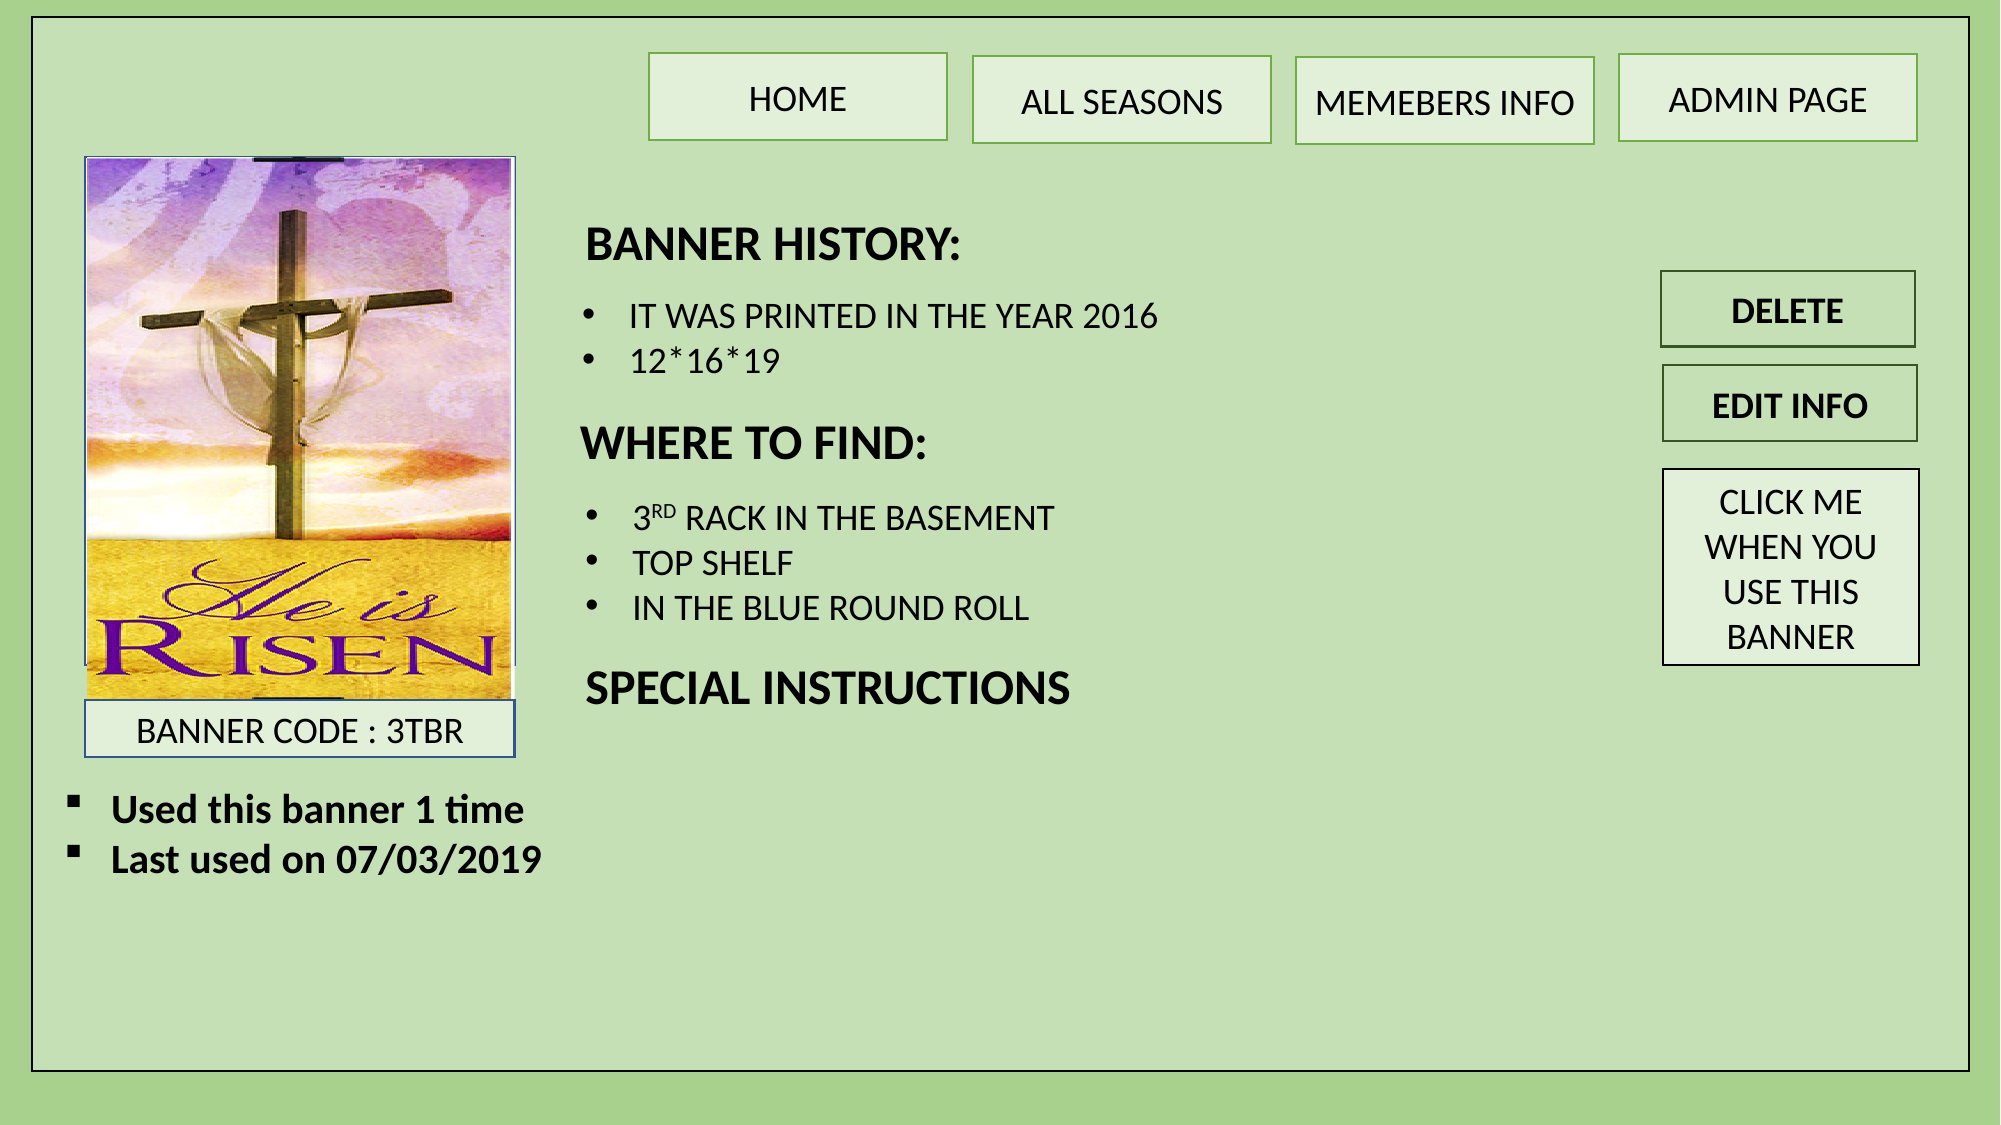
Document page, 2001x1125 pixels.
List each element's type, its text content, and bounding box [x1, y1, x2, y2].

text_box HOME [648, 52, 948, 141]
text_box DELETE [1660, 270, 1916, 348]
text_box MEMEBERS INFO [1295, 56, 1595, 145]
picture [85, 157, 515, 700]
text_box IT WAS PRINTED IN THE YEAR 2016 12*16*19 [567, 283, 1804, 434]
text_box CLICK ME WHEN YOU USE THIS BANNER [1662, 468, 1920, 666]
text_box ADMIN PAGE [1618, 53, 1918, 142]
text_box WHERE TO FIND: [565, 401, 1435, 477]
text_box SPECIAL INSTRUCTIONS [570, 647, 1087, 723]
text_box BANNER CODE : 3TBR [84, 699, 516, 758]
text_box Used this banner 1 time Last used on 07/03/2019 [49, 774, 571, 890]
text_box 3RD RACK IN THE BASEMENT TOP SHELF IN THE BLUE ROUND ROLL [570, 485, 1662, 635]
text_box [31, 16, 1970, 1072]
text_box ALL SEASONS [972, 55, 1272, 144]
text_box BANNER HISTORY: [570, 203, 1441, 278]
text_box EDIT INFO [1662, 364, 1918, 442]
